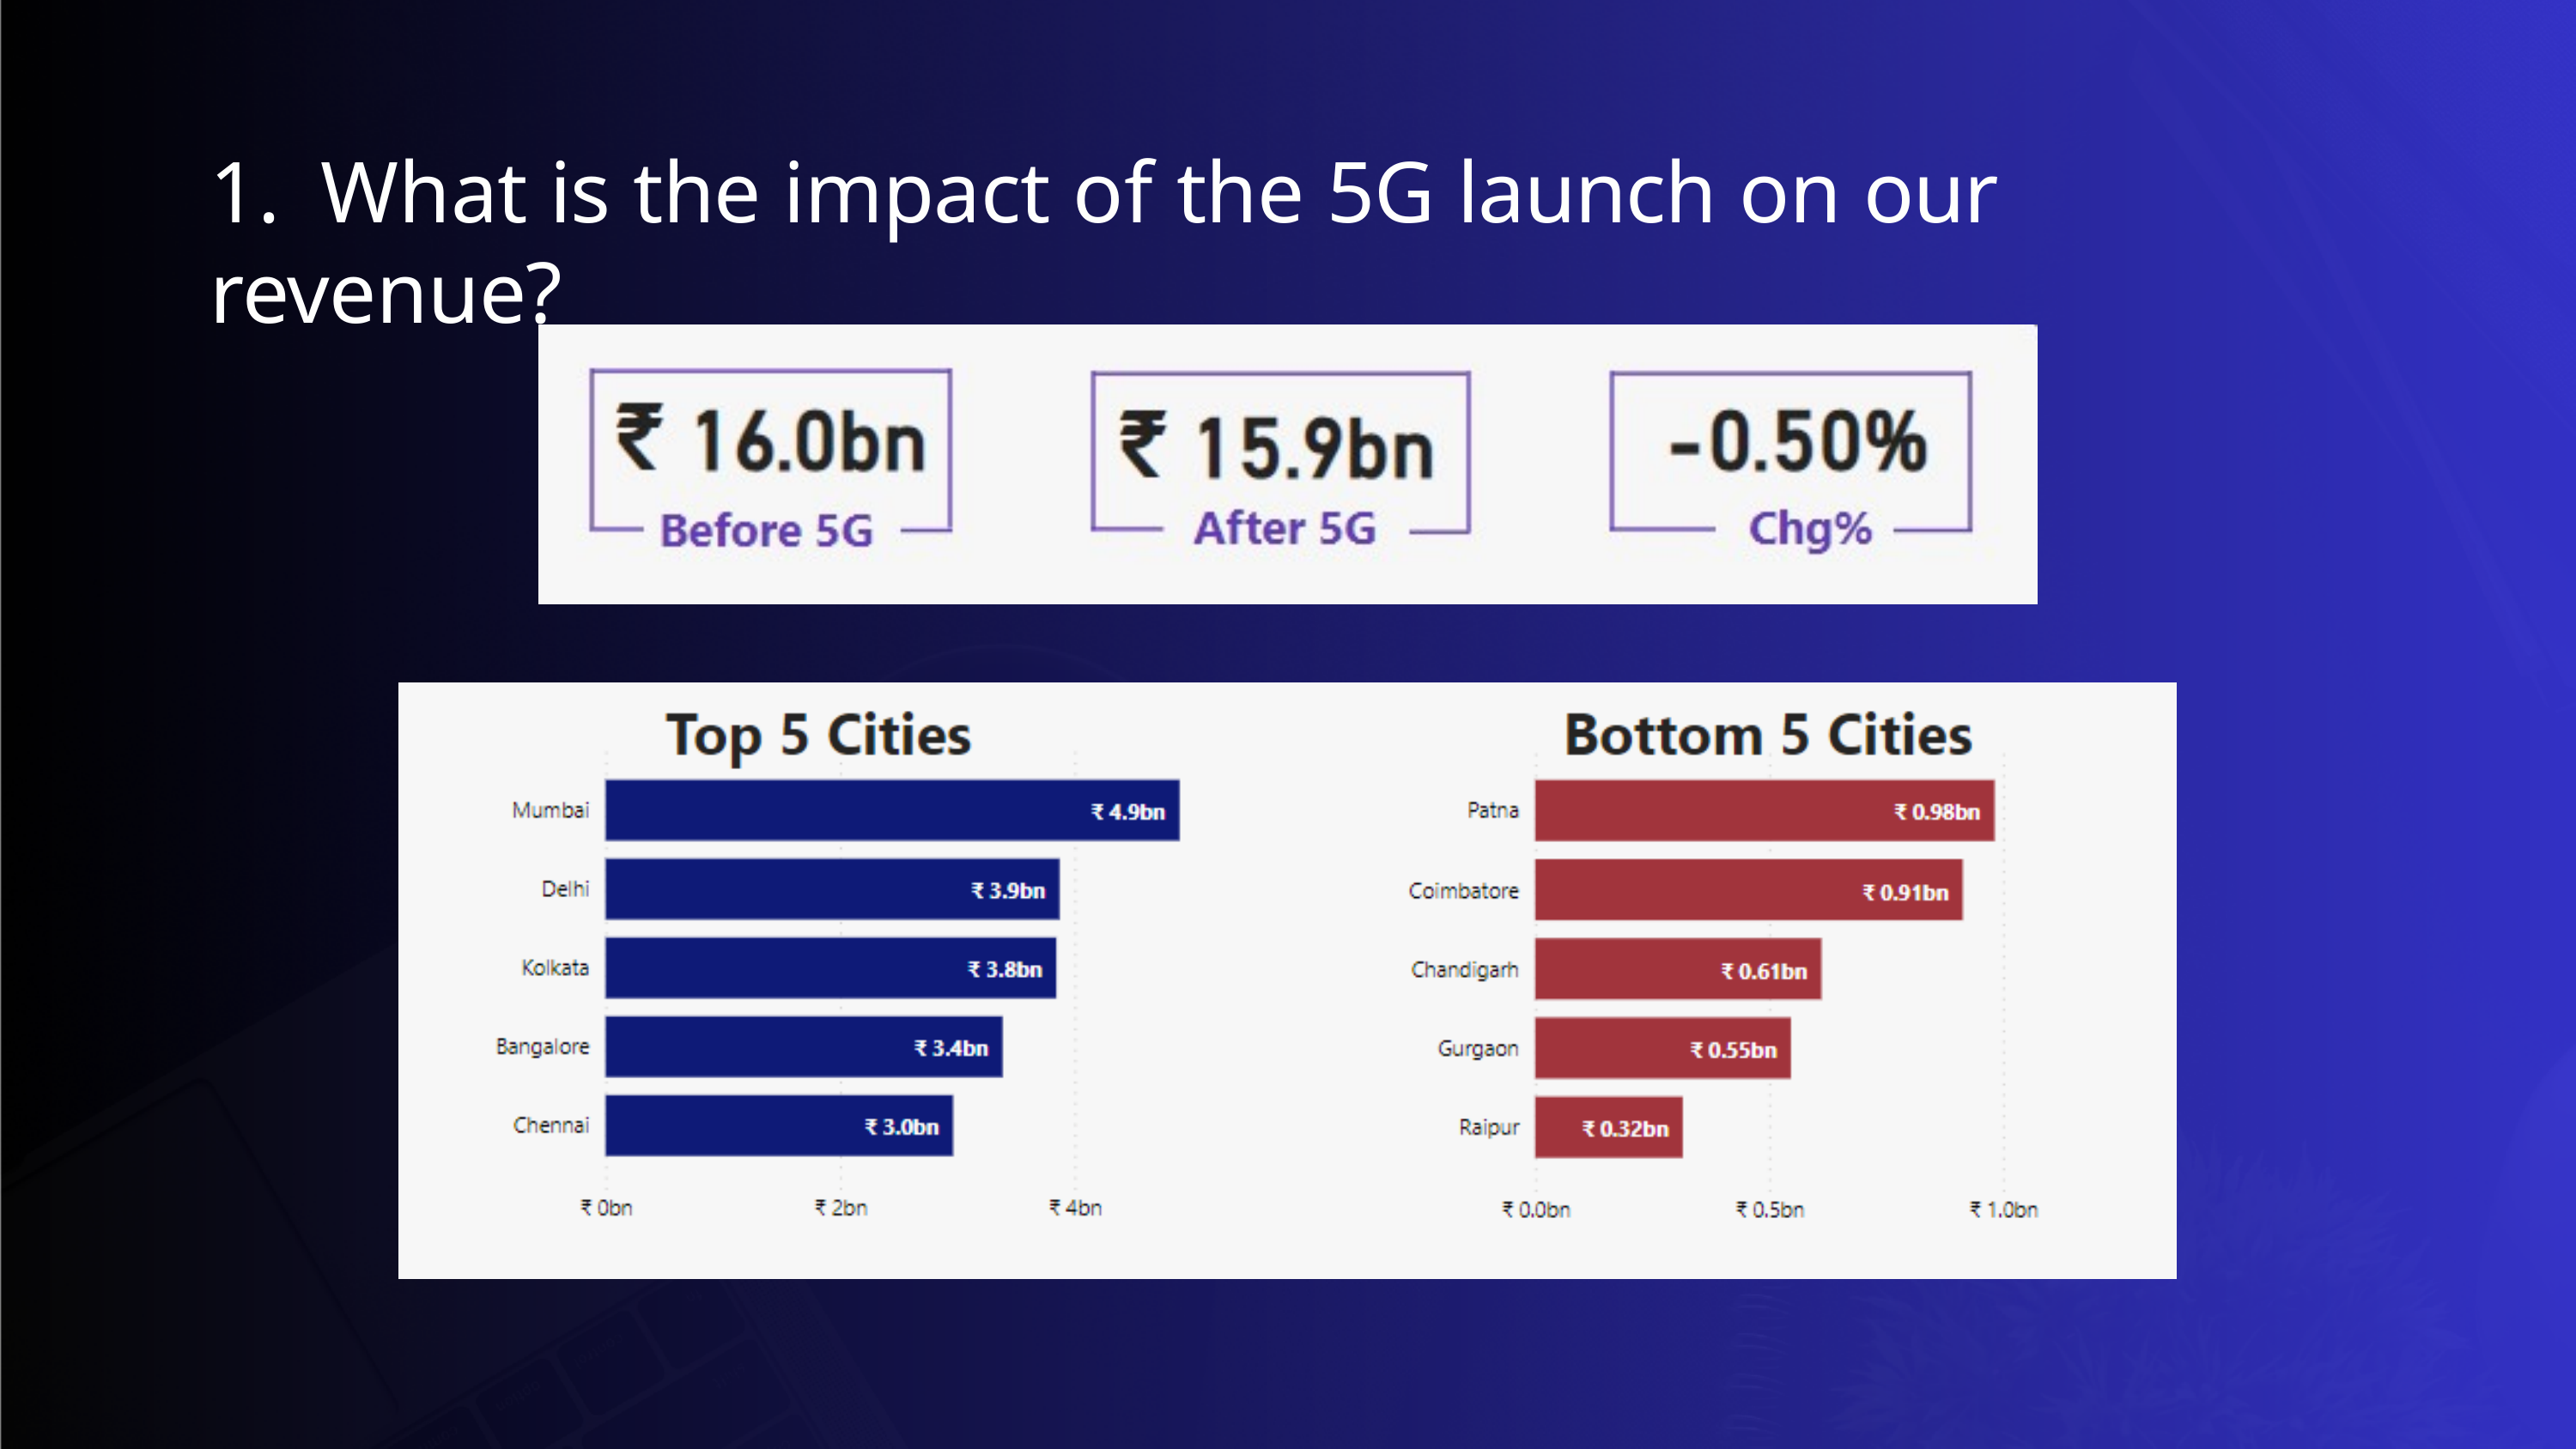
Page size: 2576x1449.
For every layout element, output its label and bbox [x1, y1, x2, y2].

text_box [0, 0, 2576, 1449]
